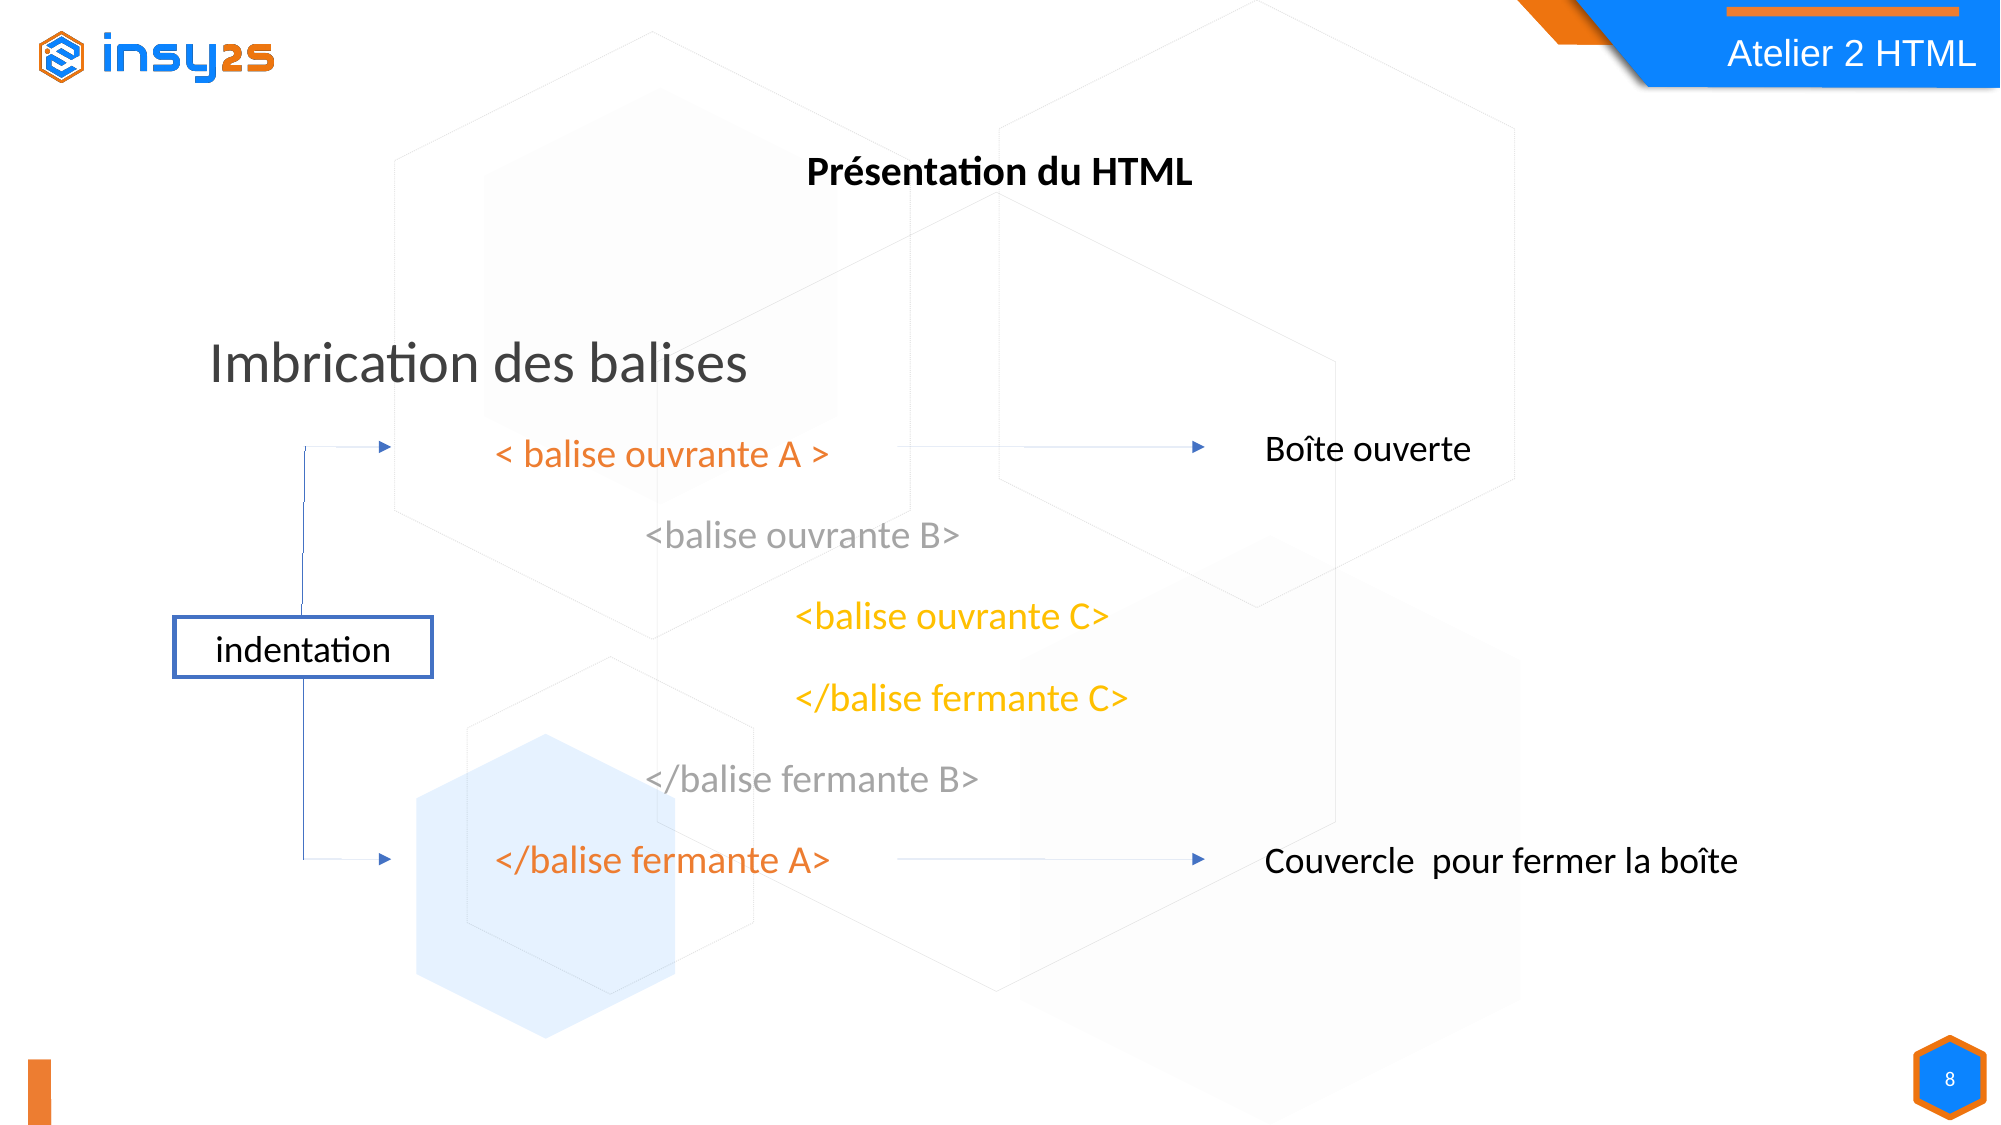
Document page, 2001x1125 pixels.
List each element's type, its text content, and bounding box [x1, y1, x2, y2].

picture [39, 31, 274, 84]
text_box Couvercle pour fermer la boîte [1250, 828, 1839, 889]
text_box Boîte ouverte [1250, 416, 1589, 477]
text_box indentation [172, 615, 434, 679]
text_box Présentation du HTML [379, 130, 1621, 201]
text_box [1514, 0, 2000, 88]
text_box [301, 446, 306, 619]
text_box Imbrication des balises < balise ouvrante A > <balise ouvrante B> <balise ouvrante C> </balise fermante C> </balise fermante B> </balise fermante A> [180, 309, 1830, 927]
slide_number 8 [1916, 1053, 1984, 1104]
